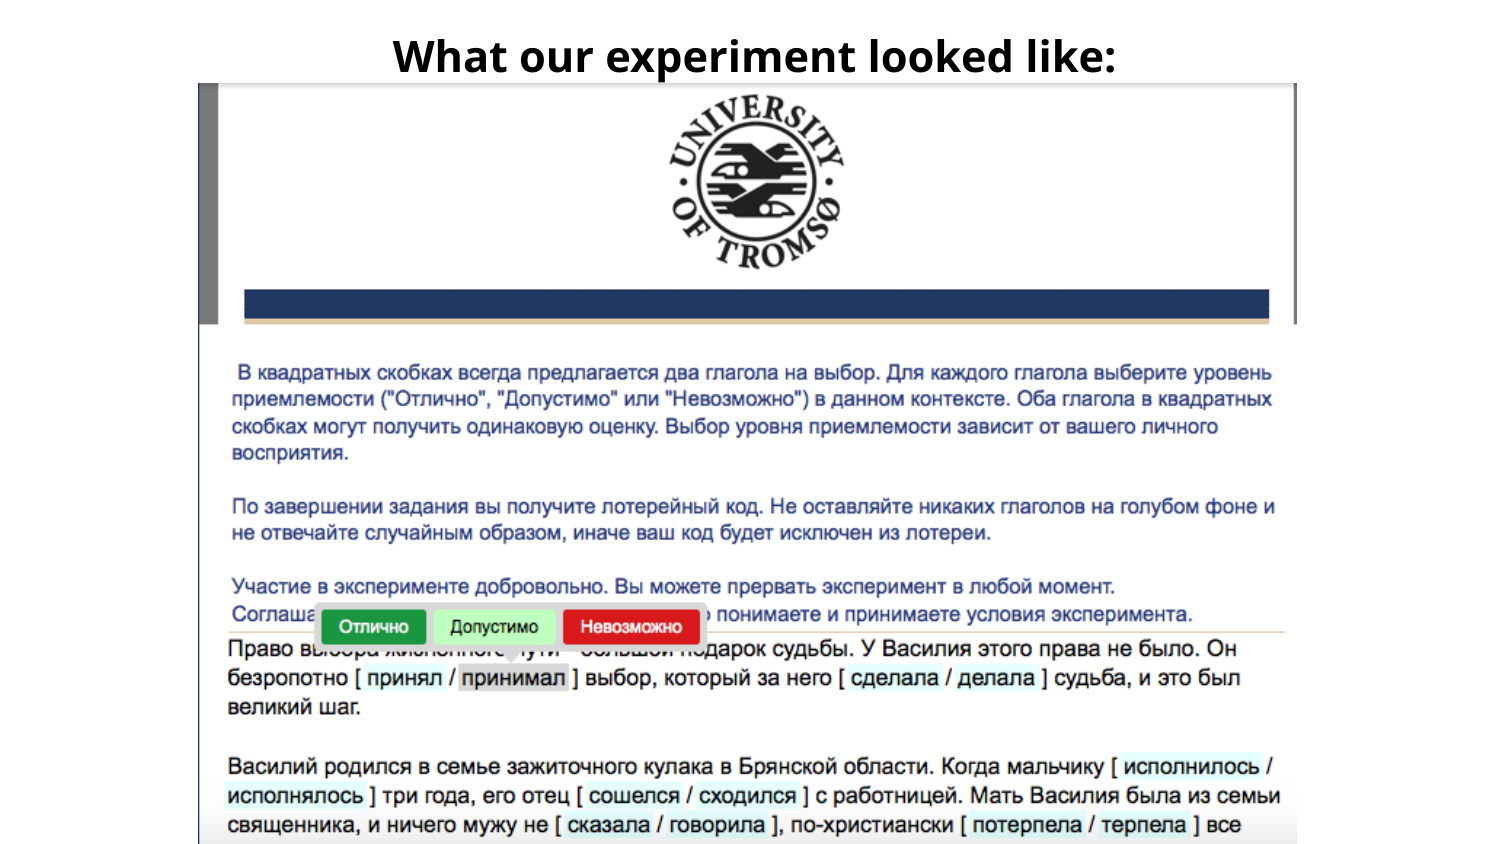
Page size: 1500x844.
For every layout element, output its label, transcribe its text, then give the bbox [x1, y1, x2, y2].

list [193, 82, 1305, 844]
title What our experiment looked like: [269, 20, 1240, 81]
